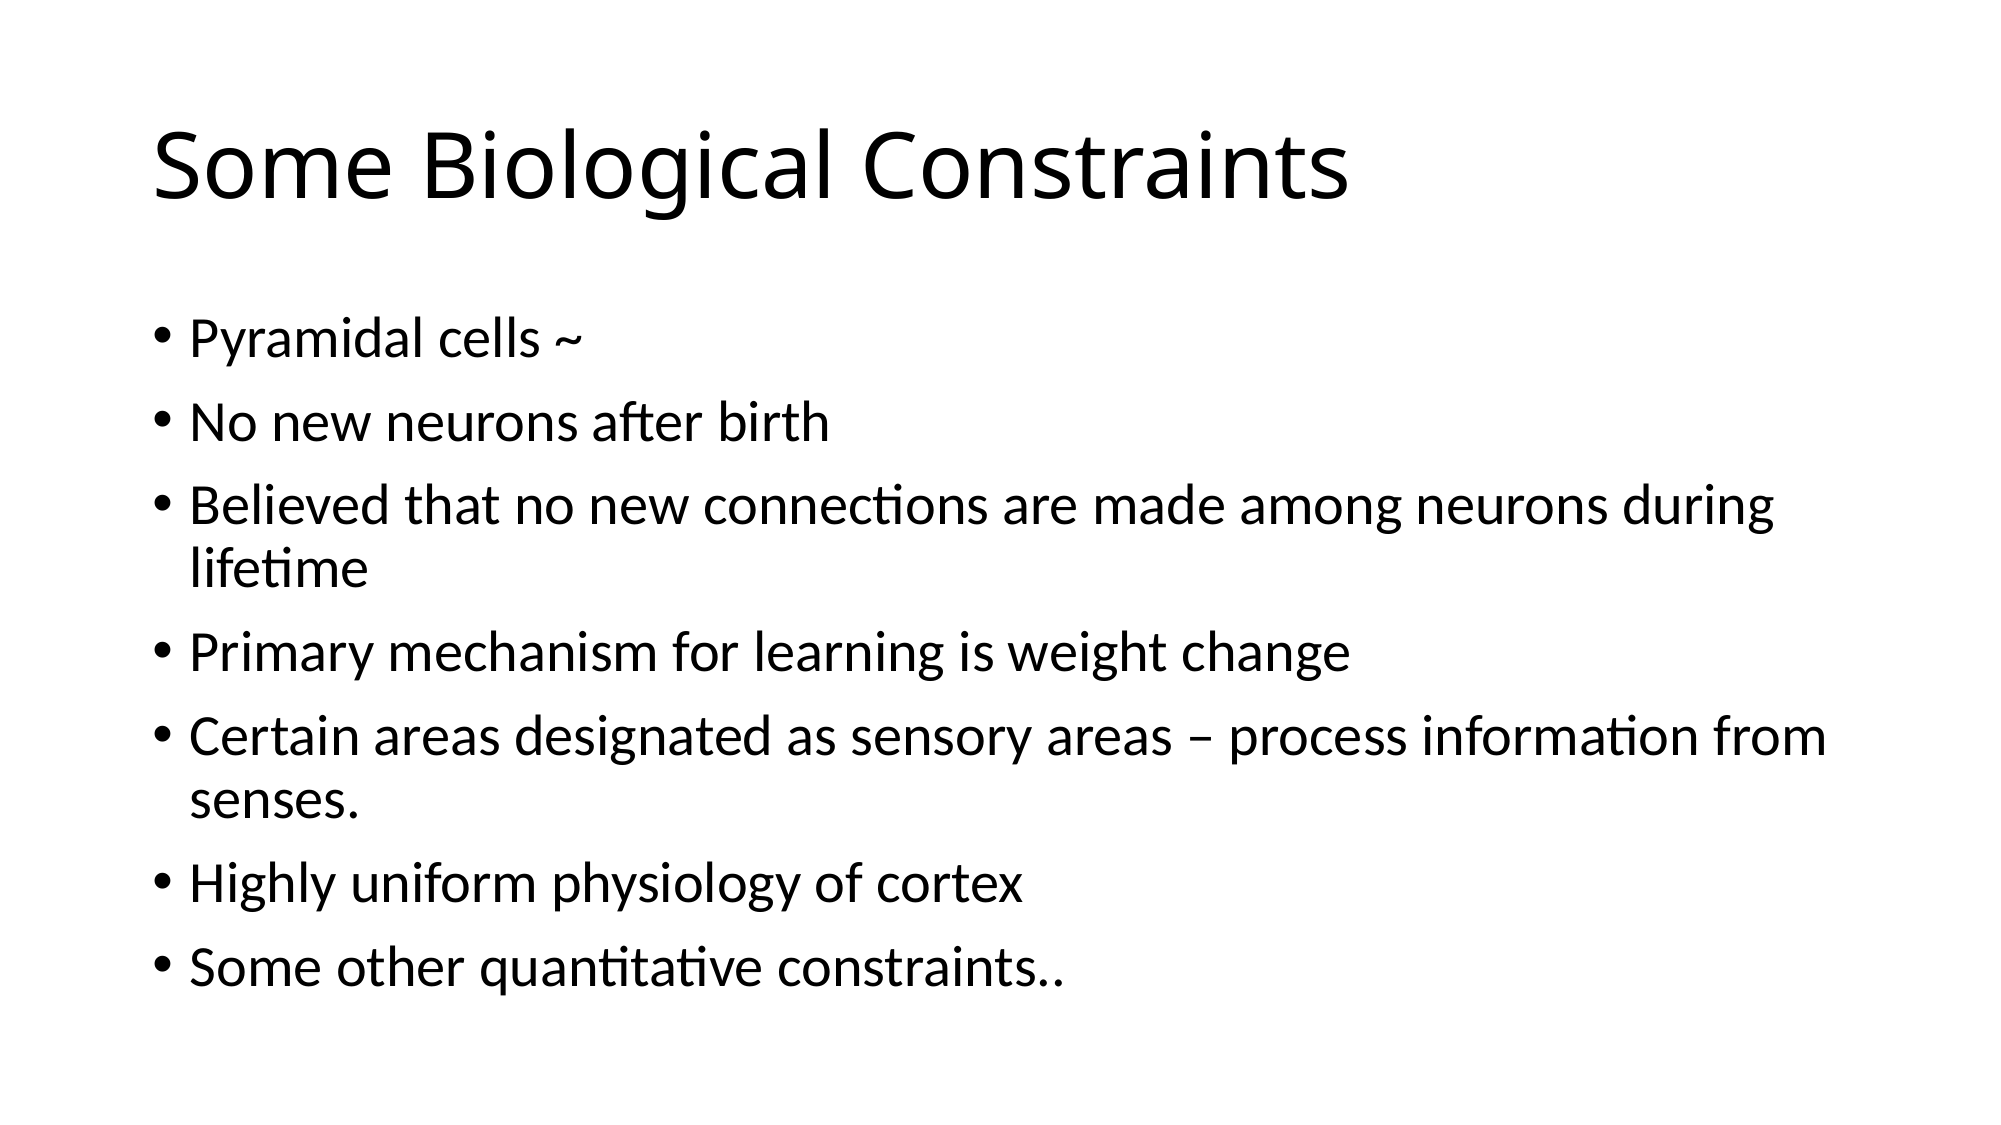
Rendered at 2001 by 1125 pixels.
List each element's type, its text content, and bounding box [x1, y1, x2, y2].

title Some Biological Constraints [137, 59, 1863, 278]
